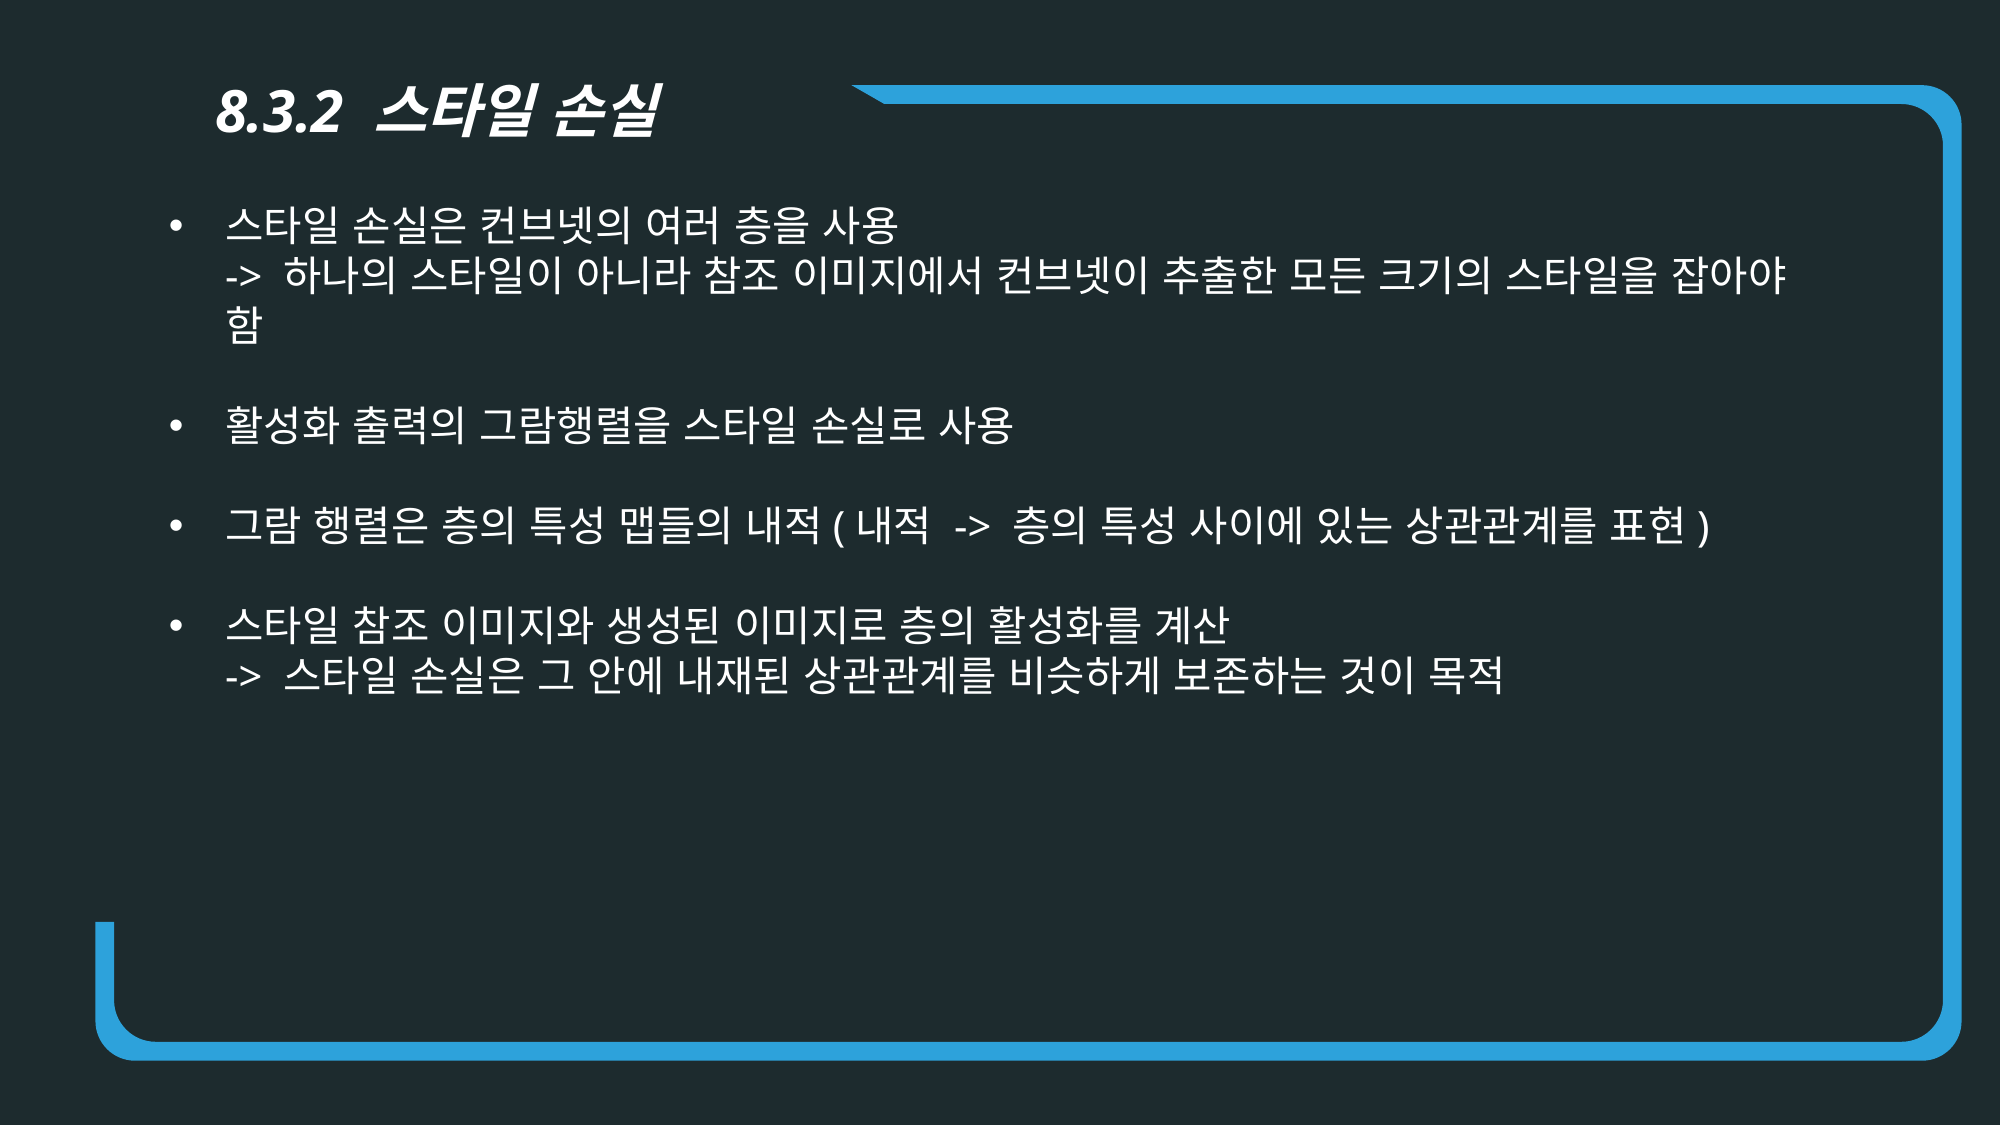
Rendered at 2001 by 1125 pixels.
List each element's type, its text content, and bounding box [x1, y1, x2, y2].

text_box 스타일 손실은 컨브넷의 여러 층을 사용 -> 하나의 스타일이 아니라 참조 이미지에서 컨브넷이 추출한 모든 크기의 스타일을 잡아야 함 활성화 출력의 그람행렬을 스타일 손실로 사용 그람 행렬은 층의 특성 맵들의 내적(내적 -> 층의 특성 사이에 있는 상관관계를 표현) 스타일 참조 이미지와 생성된 이미지로 층의 활성화를 계산 -> 스타일 손실은 그 안에 내재된 상관관계를 비슷하게 보존하는 것이 목적 [154, 192, 1811, 758]
text_box 8.3.2 스타일 손실 [120, 31, 752, 152]
text_box [94, 84, 1963, 1062]
